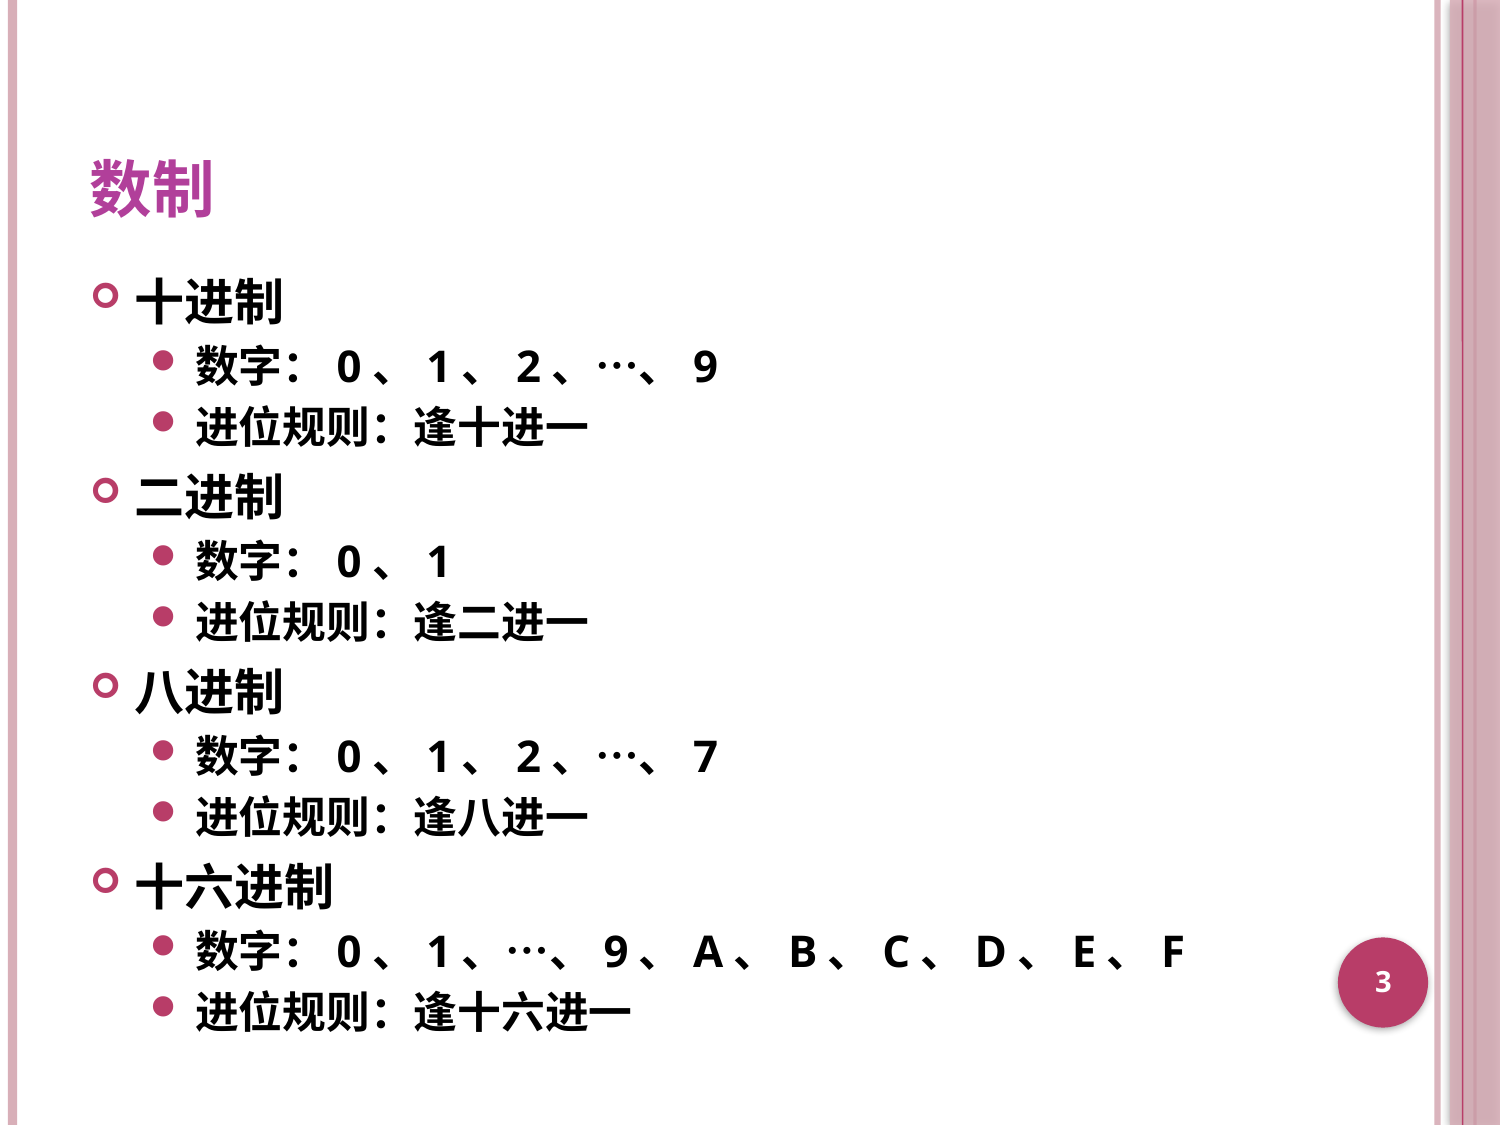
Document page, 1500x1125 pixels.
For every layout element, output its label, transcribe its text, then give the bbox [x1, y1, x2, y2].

list 十进制 数字：0、1、2、…、9 进位规则：逢十进一 二进制 数字：0、1 进位规则：逢二进一 八进制 数字：0、1、2、…、7 进位规则：逢八进一 十六进制 数字：0、1、…、9、A、B、C、D、E、F 进位规则：逢十六进一 [75, 262, 1300, 1062]
title 数制 [75, 45, 1300, 233]
slide_number 3 [1333, 940, 1434, 1026]
